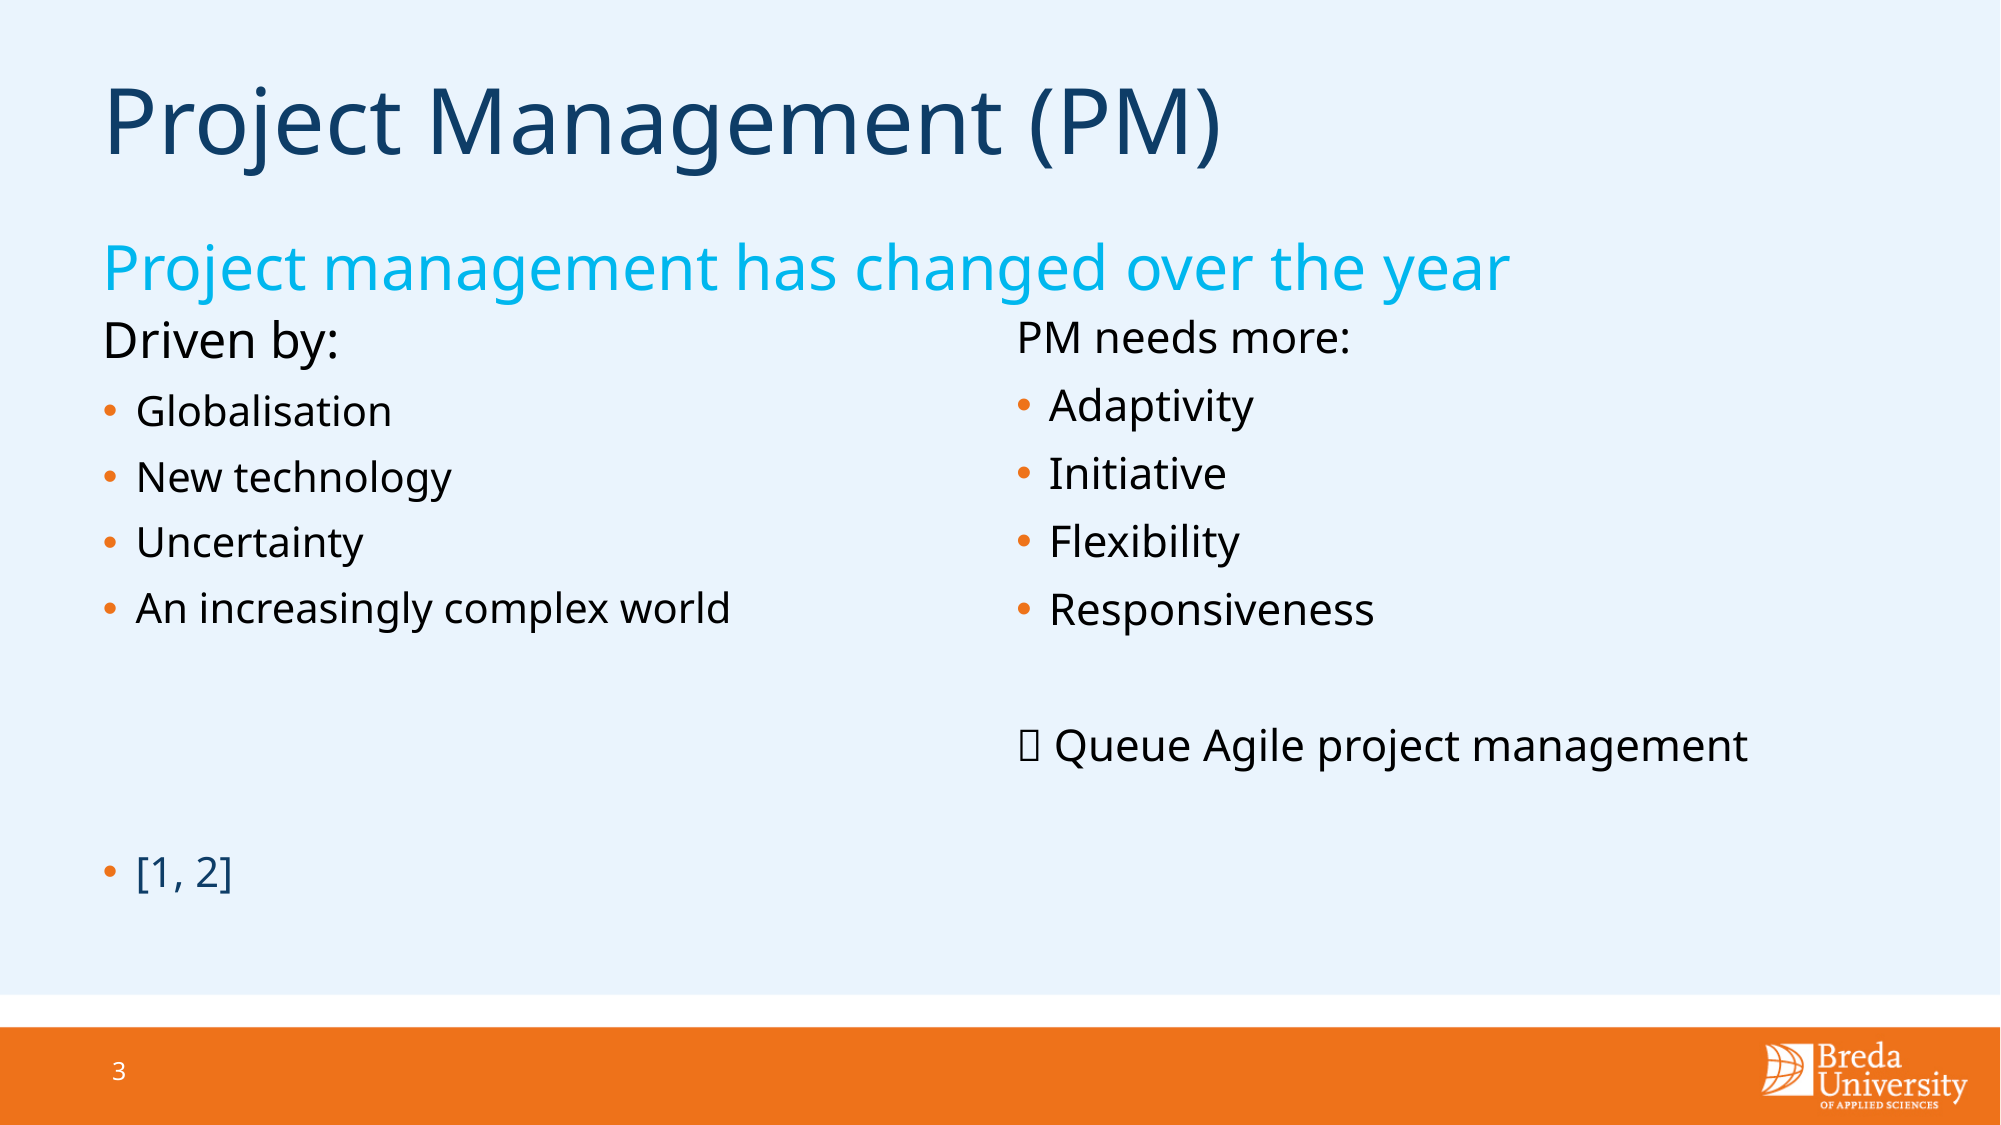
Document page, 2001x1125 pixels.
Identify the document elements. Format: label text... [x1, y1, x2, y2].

slide_number 3 [97, 1042, 198, 1103]
title Project Management (PM) [88, 67, 1917, 210]
list Driven by: Globalisation New technology Uncertainty An increasingly complex world [1, 2] [88, 308, 973, 946]
list Project management has changed over the year [88, 229, 1917, 307]
picture [0, 0, 2001, 1125]
list PM needs more: Adaptivity Initiative Flexibility Responsiveness  Queue Agile project management [1001, 308, 1886, 946]
